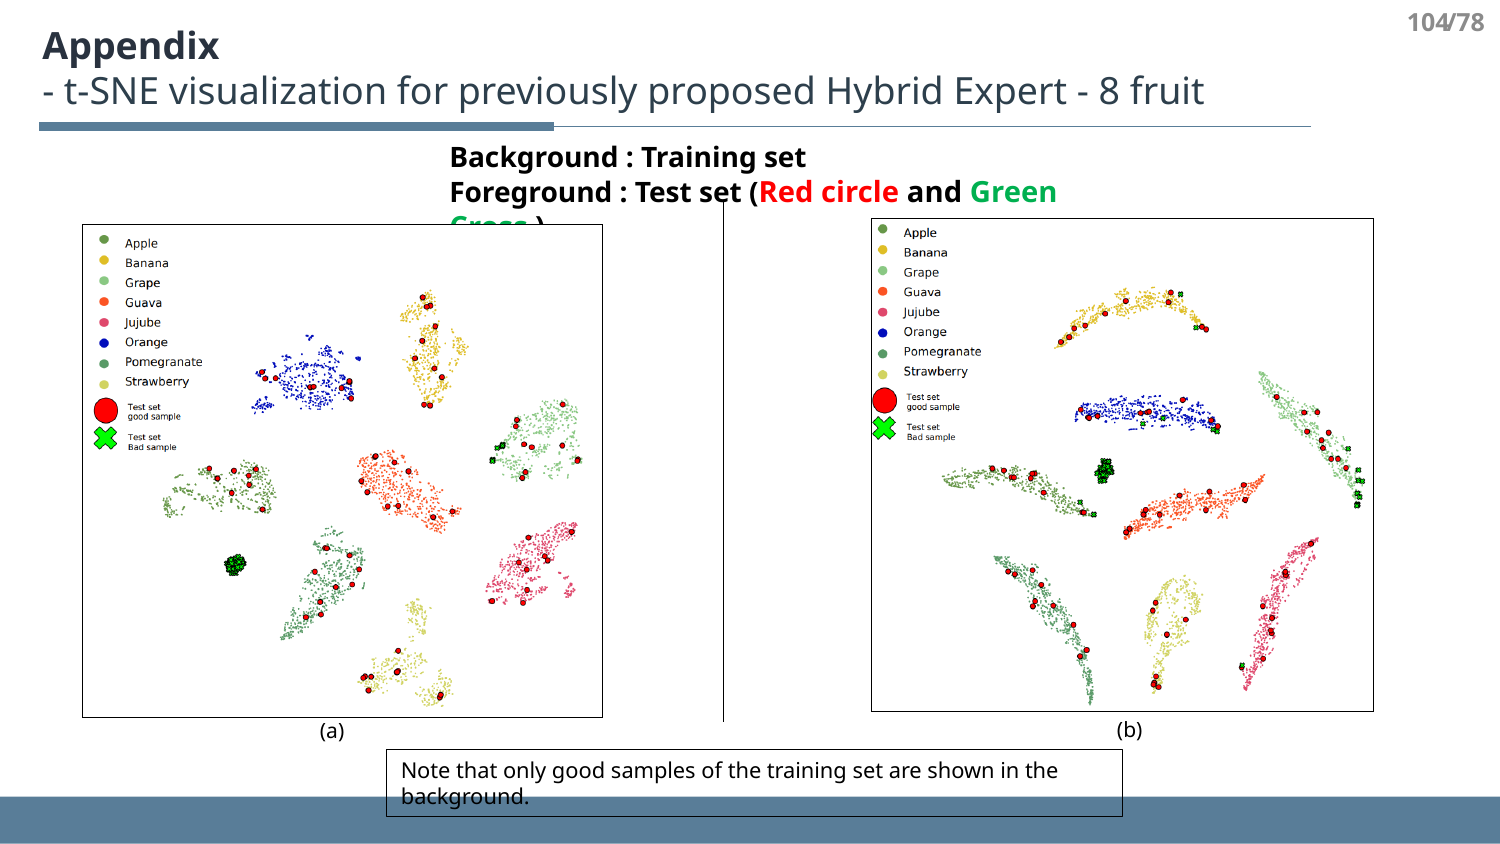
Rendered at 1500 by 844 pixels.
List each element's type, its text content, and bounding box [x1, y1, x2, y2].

text_box Background : Training set Foreground : Test set (Red circle and Green Cross ) [434, 132, 1074, 251]
picture [82, 224, 603, 718]
text_box Note that only good samples of the training set are shown in the background. [386, 749, 1123, 817]
footer /78 [1465, 1, 1500, 47]
picture [870, 218, 1374, 712]
slide_number 104 [1162, 0, 1465, 48]
text_box Appendix - t-SNE visualization for previously proposed Hybrid Expert - 8 fruit [27, 14, 1471, 120]
